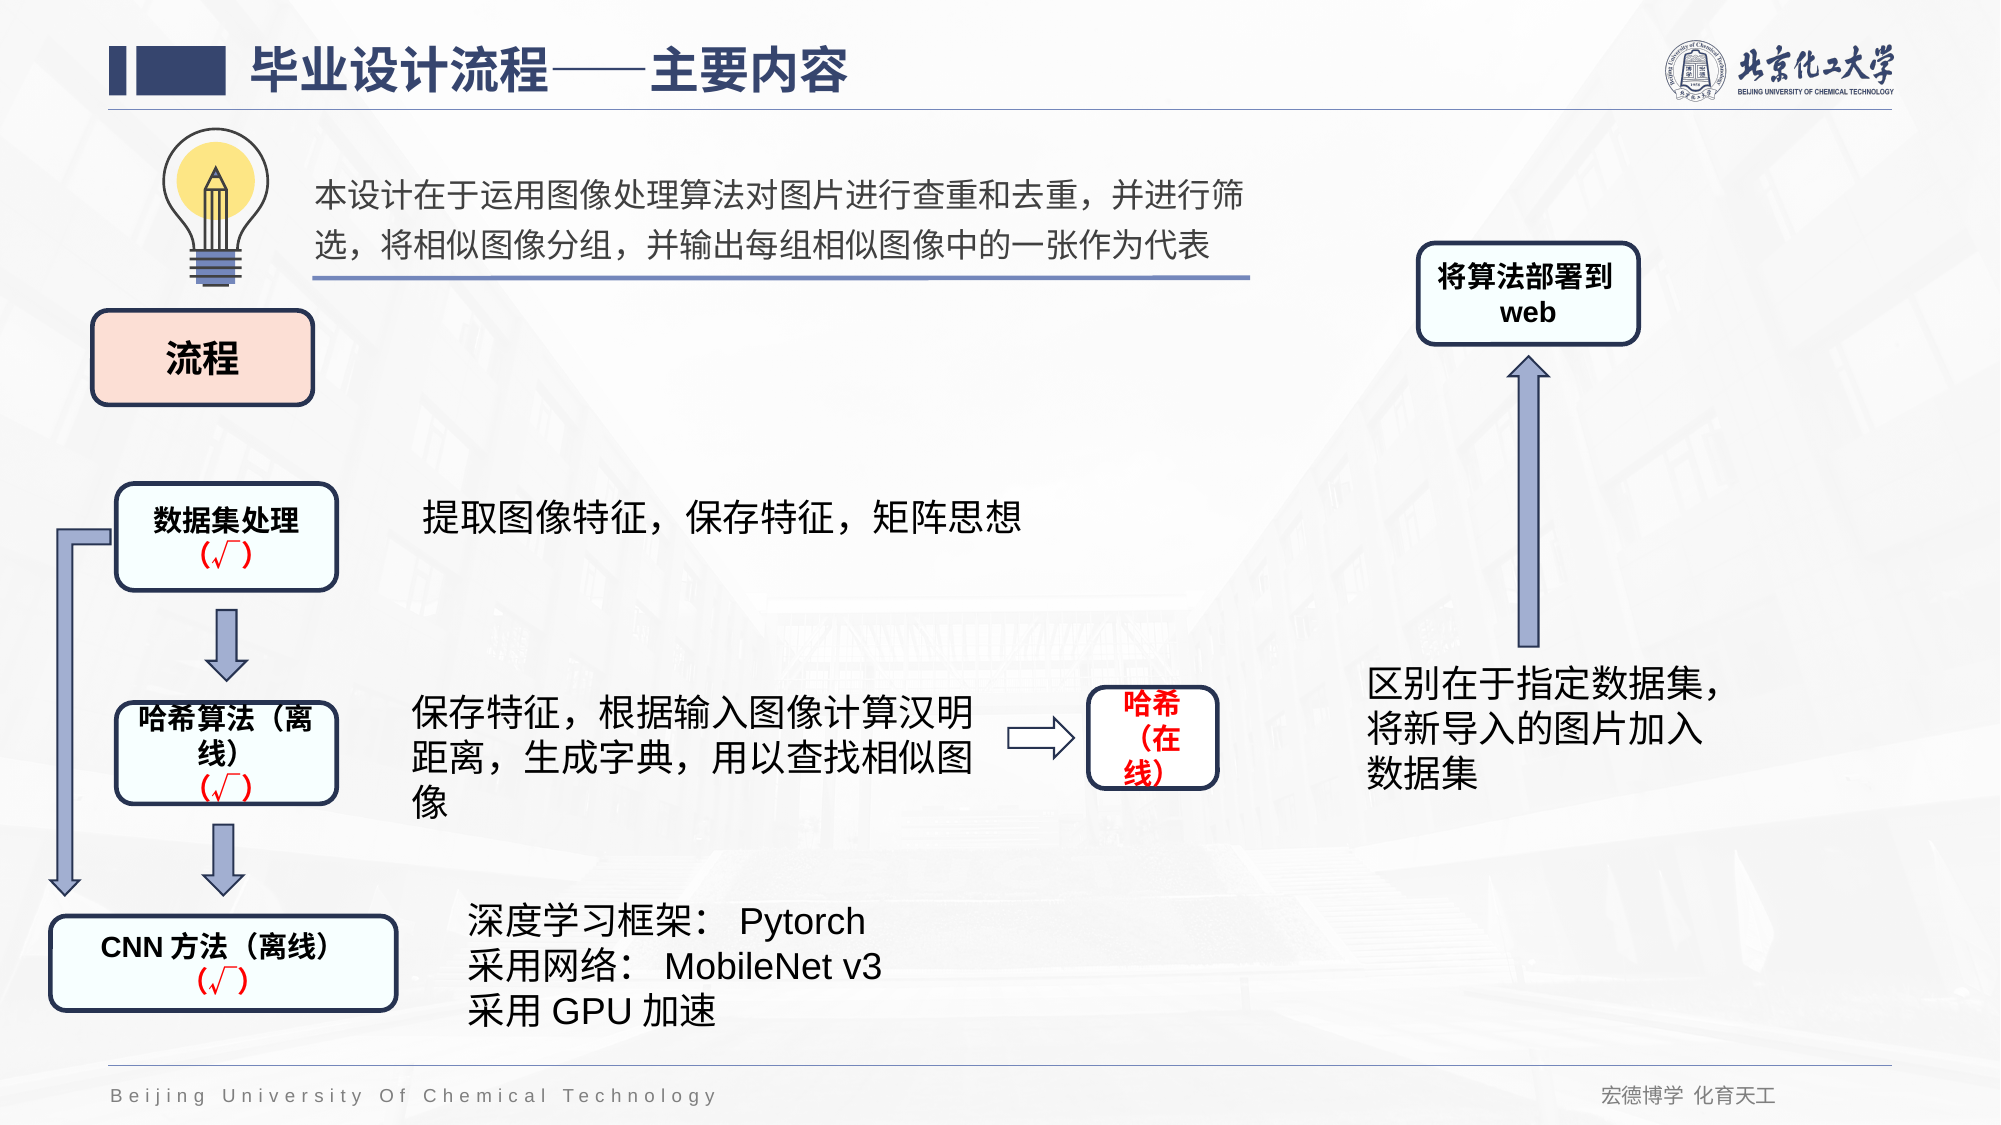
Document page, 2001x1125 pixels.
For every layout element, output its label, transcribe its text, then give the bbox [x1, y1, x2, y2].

picture [1639, 40, 1962, 104]
text_box 本设计在于运用图像处理算法对图片进行查重和去重，并进行筛选，将相似图像分组，并输出每组相似图像中的一张作为代表 [299, 157, 1264, 322]
text_box [1506, 354, 1551, 648]
text_box 哈希算法（离线） （√） [115, 701, 338, 805]
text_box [162, 127, 270, 287]
text_box 保存特征，根据输入图像计算汉明距离，生成字典，用以查找相似图像 [396, 681, 1000, 832]
text_box [200, 823, 246, 897]
text_box 流程 [91, 309, 314, 406]
text_box CNN方法（离线） （√） [49, 914, 398, 1012]
text_box [48, 528, 112, 897]
text_box 数据集处理 （√） [115, 482, 338, 592]
text_box [1007, 715, 1076, 761]
text_box 提取图像特征，保存特征，矩阵思想 [408, 486, 1038, 547]
text_box 深度学习框架：Pytorch 采用网络：MobileNet v3 采用GPU加速 [453, 889, 898, 1040]
text_box [204, 608, 250, 683]
text_box 哈希（在线） [1087, 686, 1219, 790]
text_box 区别在于指定数据集，将新导入的图片加入数据集 [1351, 652, 1724, 803]
list 毕业设计流程——主要内容 [234, 37, 896, 105]
text_box 将算法部署到web [1417, 241, 1640, 346]
